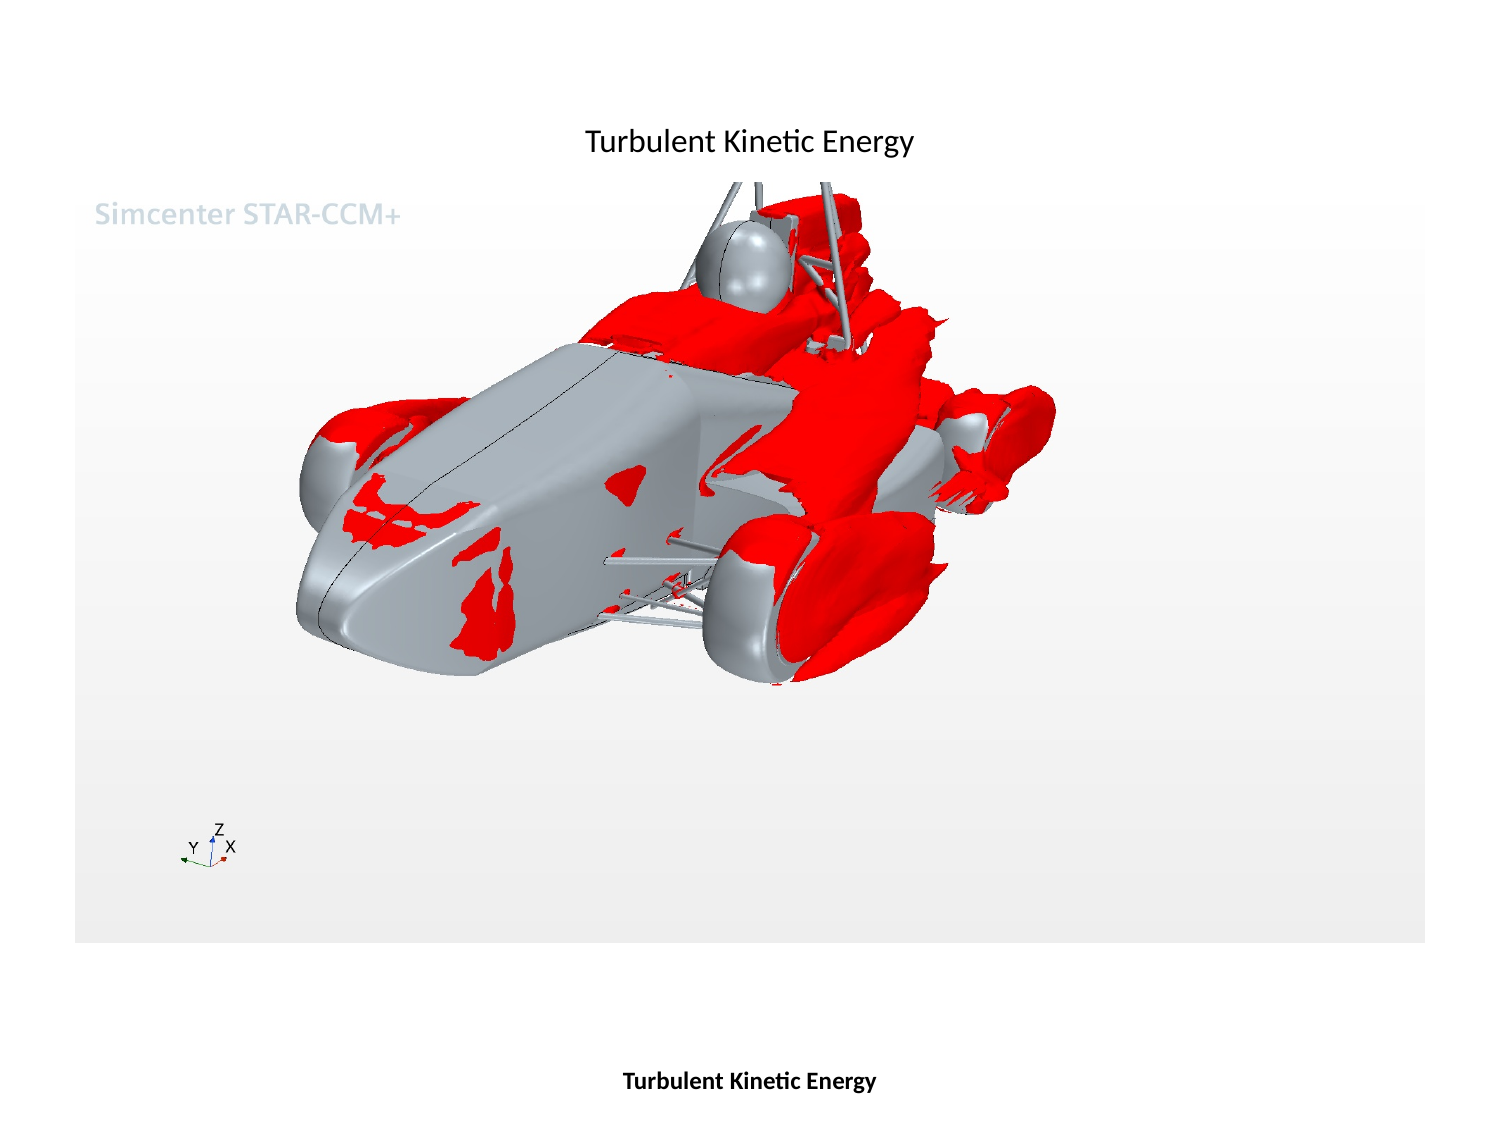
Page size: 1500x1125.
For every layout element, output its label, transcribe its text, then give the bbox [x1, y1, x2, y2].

text_box Turbulent Kinetic Energy [607, 1012, 892, 1103]
title Turbulent Kinetic Energy [75, 45, 1425, 182]
picture [74, 182, 1426, 943]
